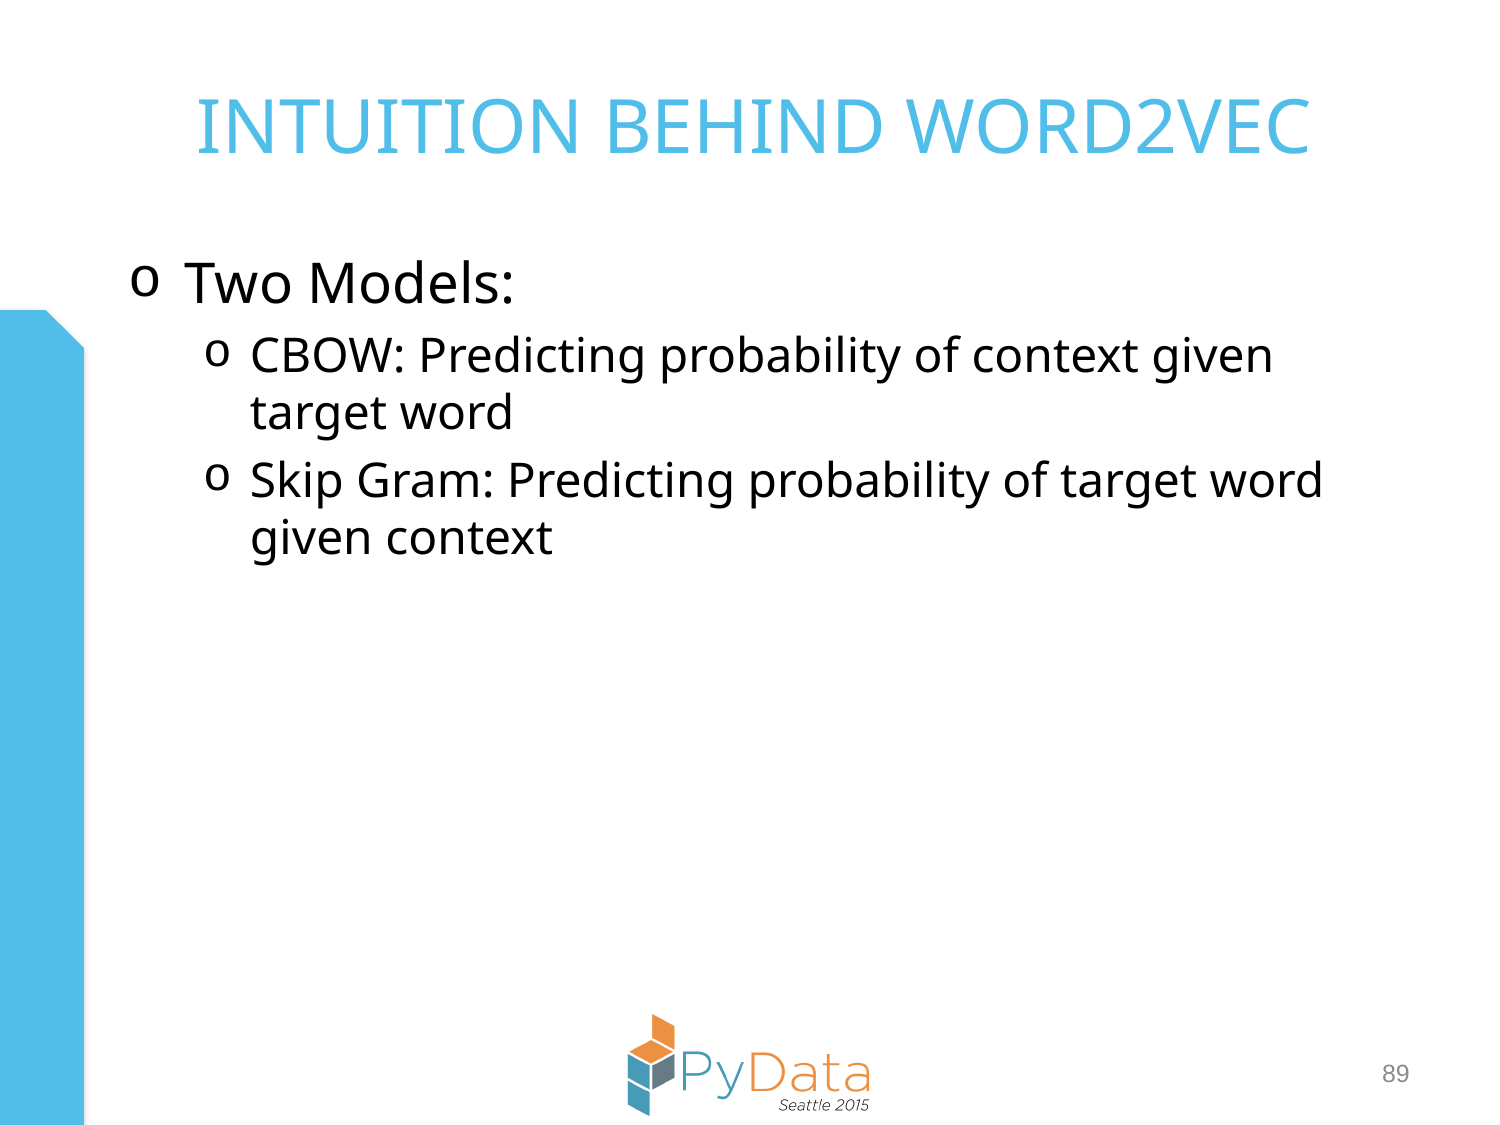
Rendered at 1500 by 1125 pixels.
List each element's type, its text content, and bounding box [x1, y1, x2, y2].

slide_number 89 [1074, 1042, 1425, 1103]
list Two Models: CBOW: Predicting probability of context given target word Skip Gram: Predicting probability of target word given context [113, 240, 1425, 1005]
picture [602, 1013, 882, 1116]
title Intuition Behind Word2Vec [83, 40, 1425, 207]
